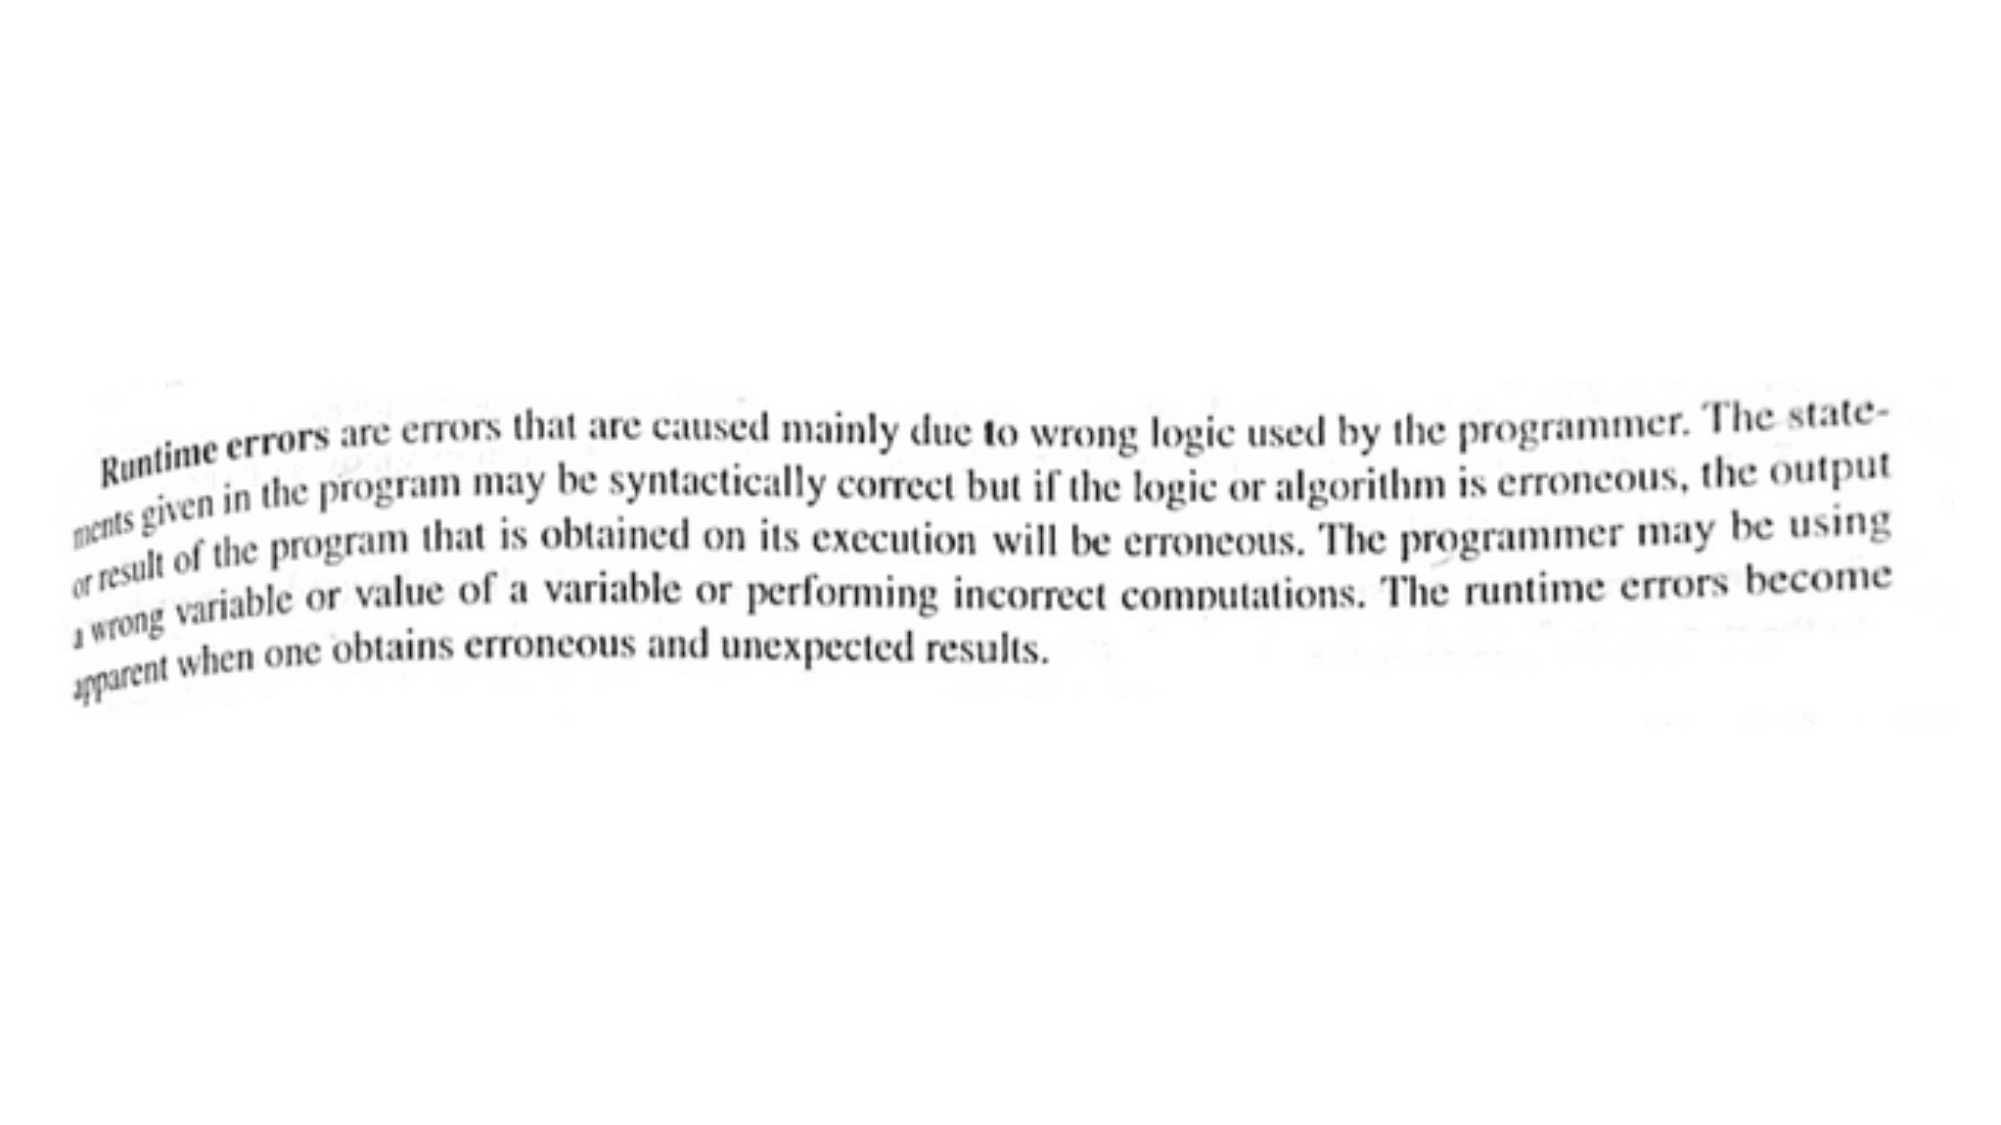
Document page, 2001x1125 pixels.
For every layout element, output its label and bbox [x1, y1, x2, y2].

picture [45, 379, 1954, 729]
